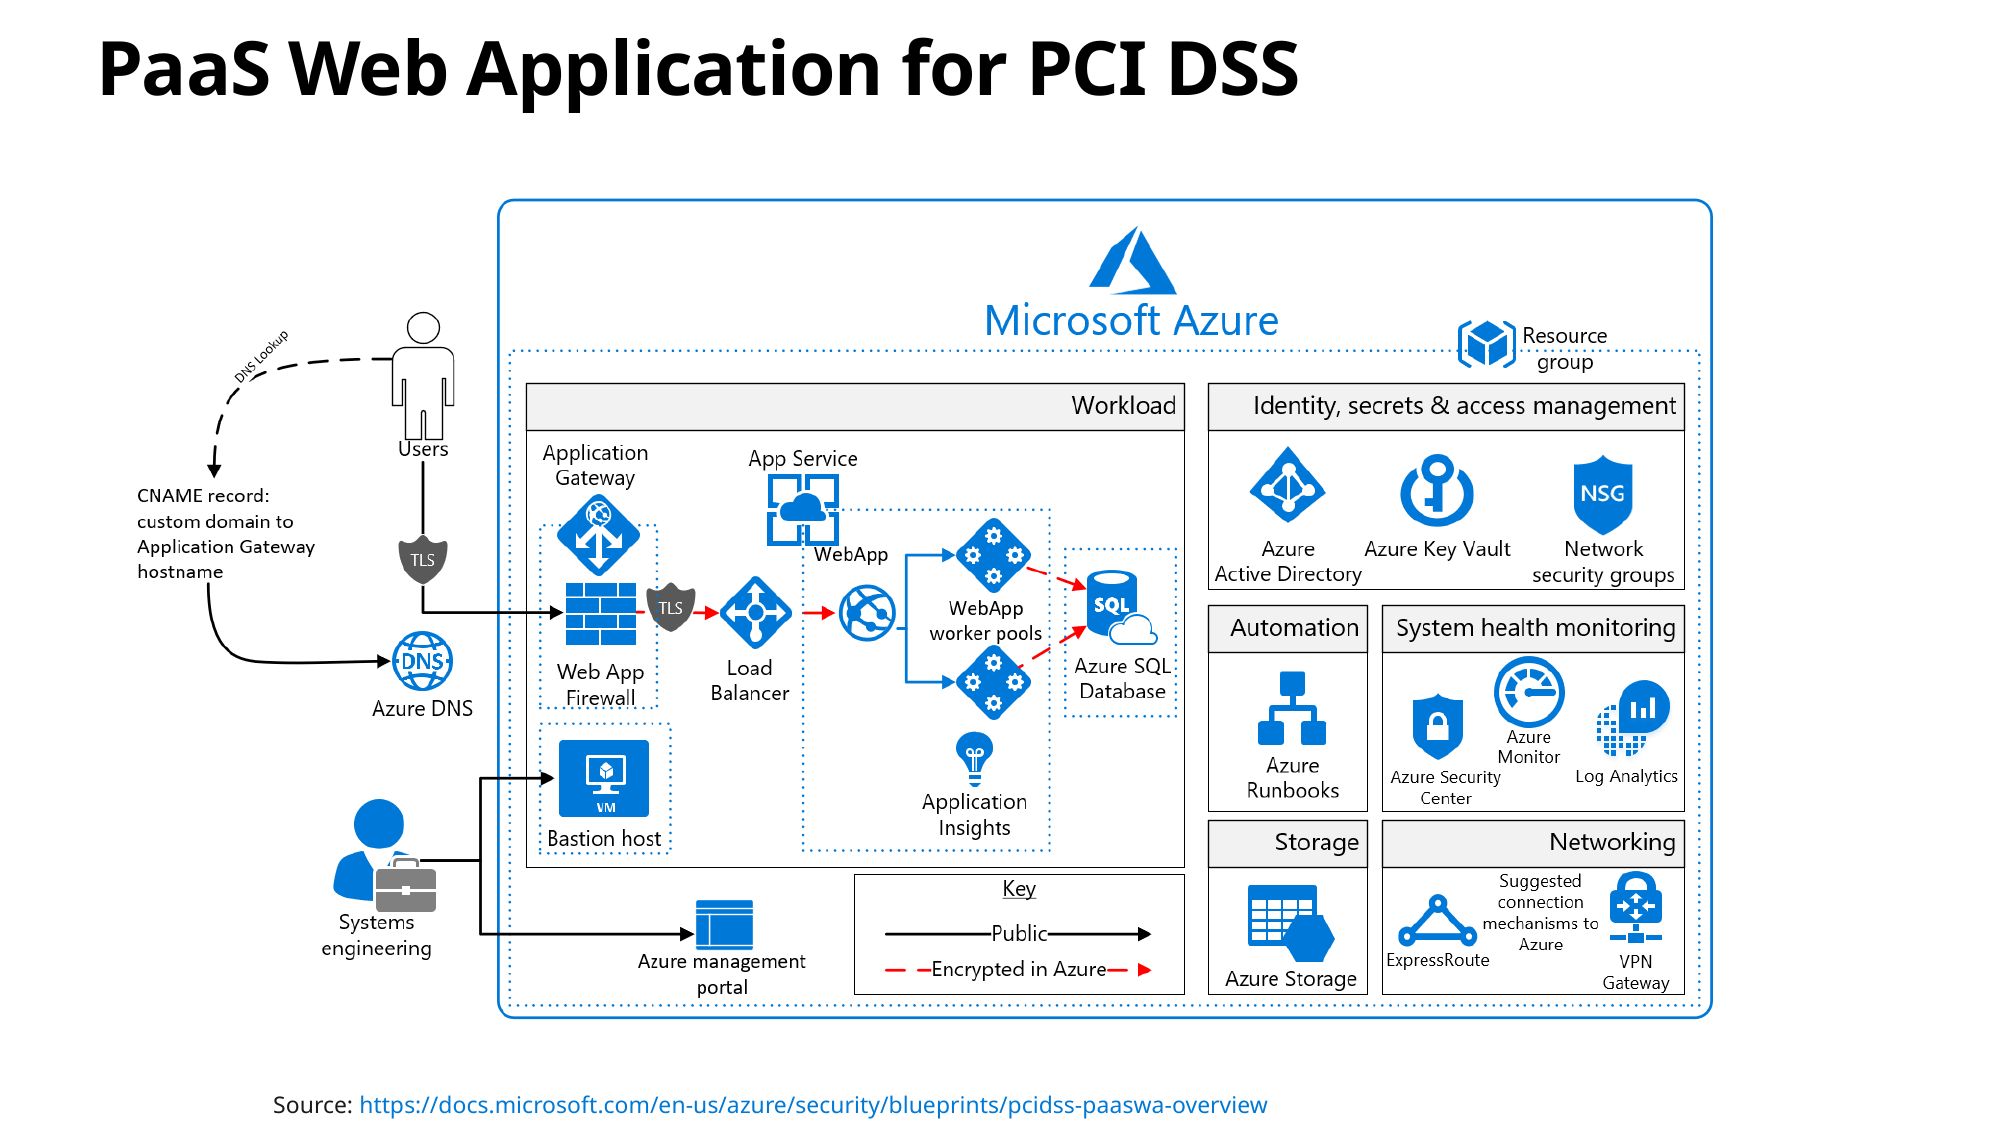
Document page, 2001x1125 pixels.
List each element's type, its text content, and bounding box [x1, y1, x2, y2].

picture [129, 194, 1722, 1024]
text_box Source: https://docs.microsoft.com/en-us/azure/security/blueprints/pcidss-paaswa-overview [273, 1091, 1270, 1123]
title PaaS Web Application for PCI DSS [96, 20, 1904, 111]
